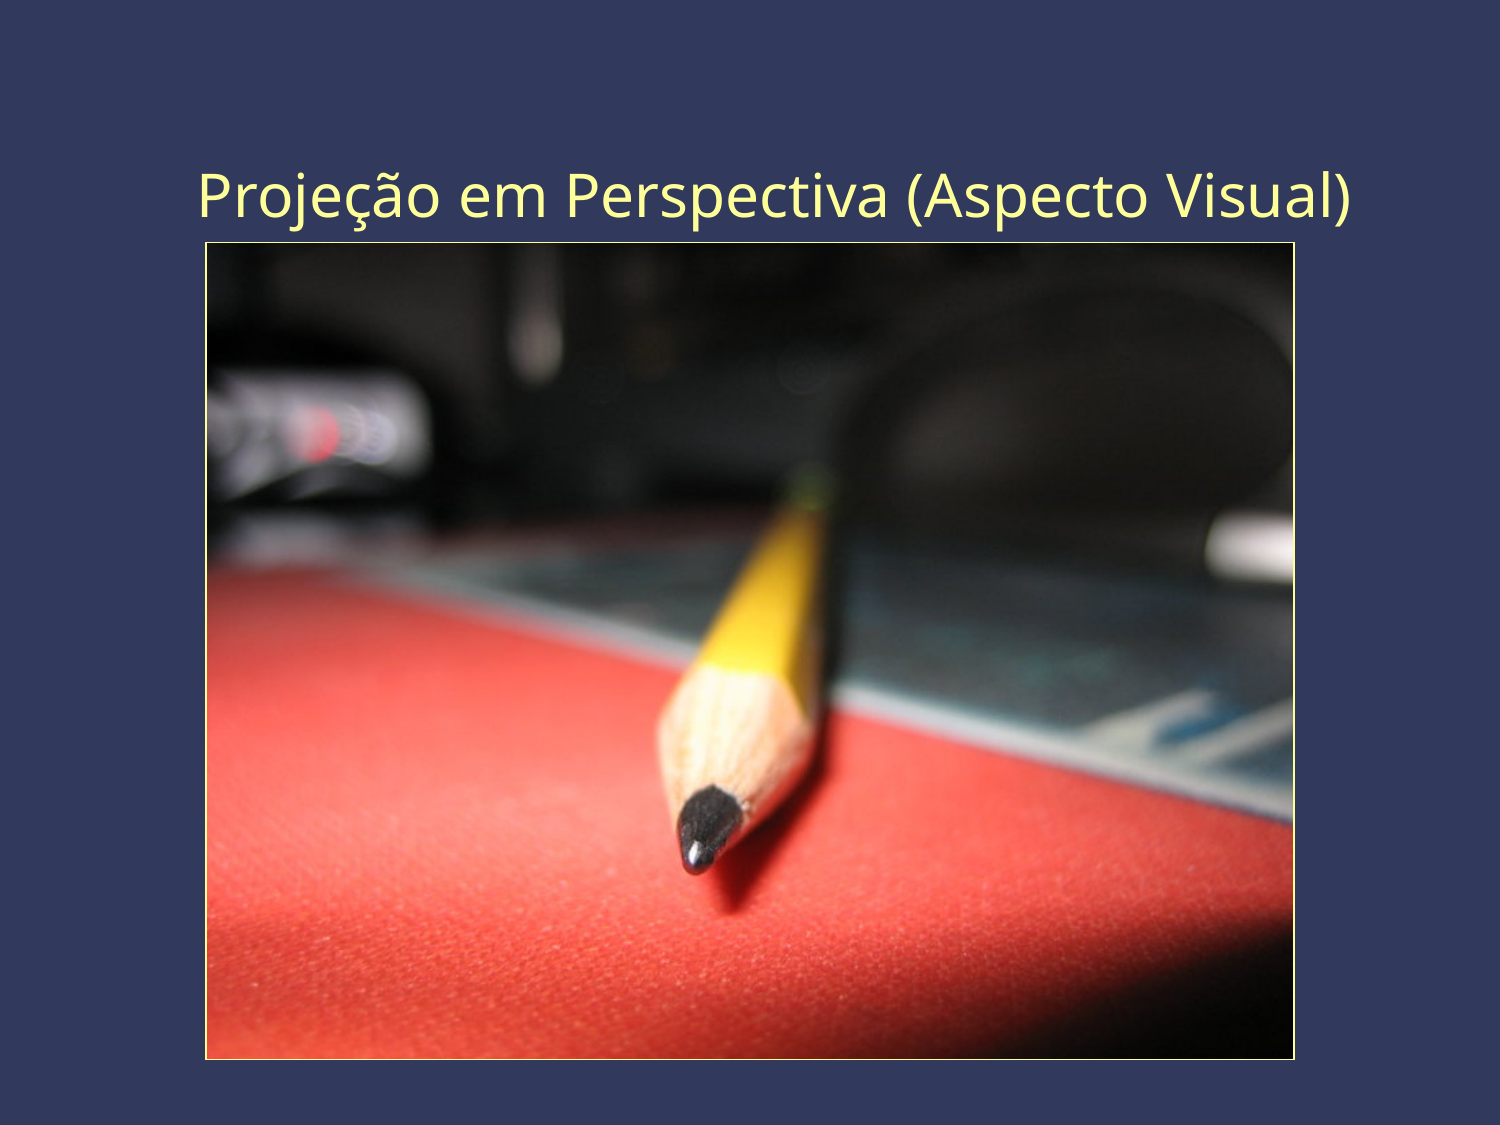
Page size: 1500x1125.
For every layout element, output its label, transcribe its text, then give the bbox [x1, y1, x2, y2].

picture [206, 242, 1294, 1059]
text_box Projeção em Perspectiva (Aspecto Visual) [50, 149, 1500, 250]
